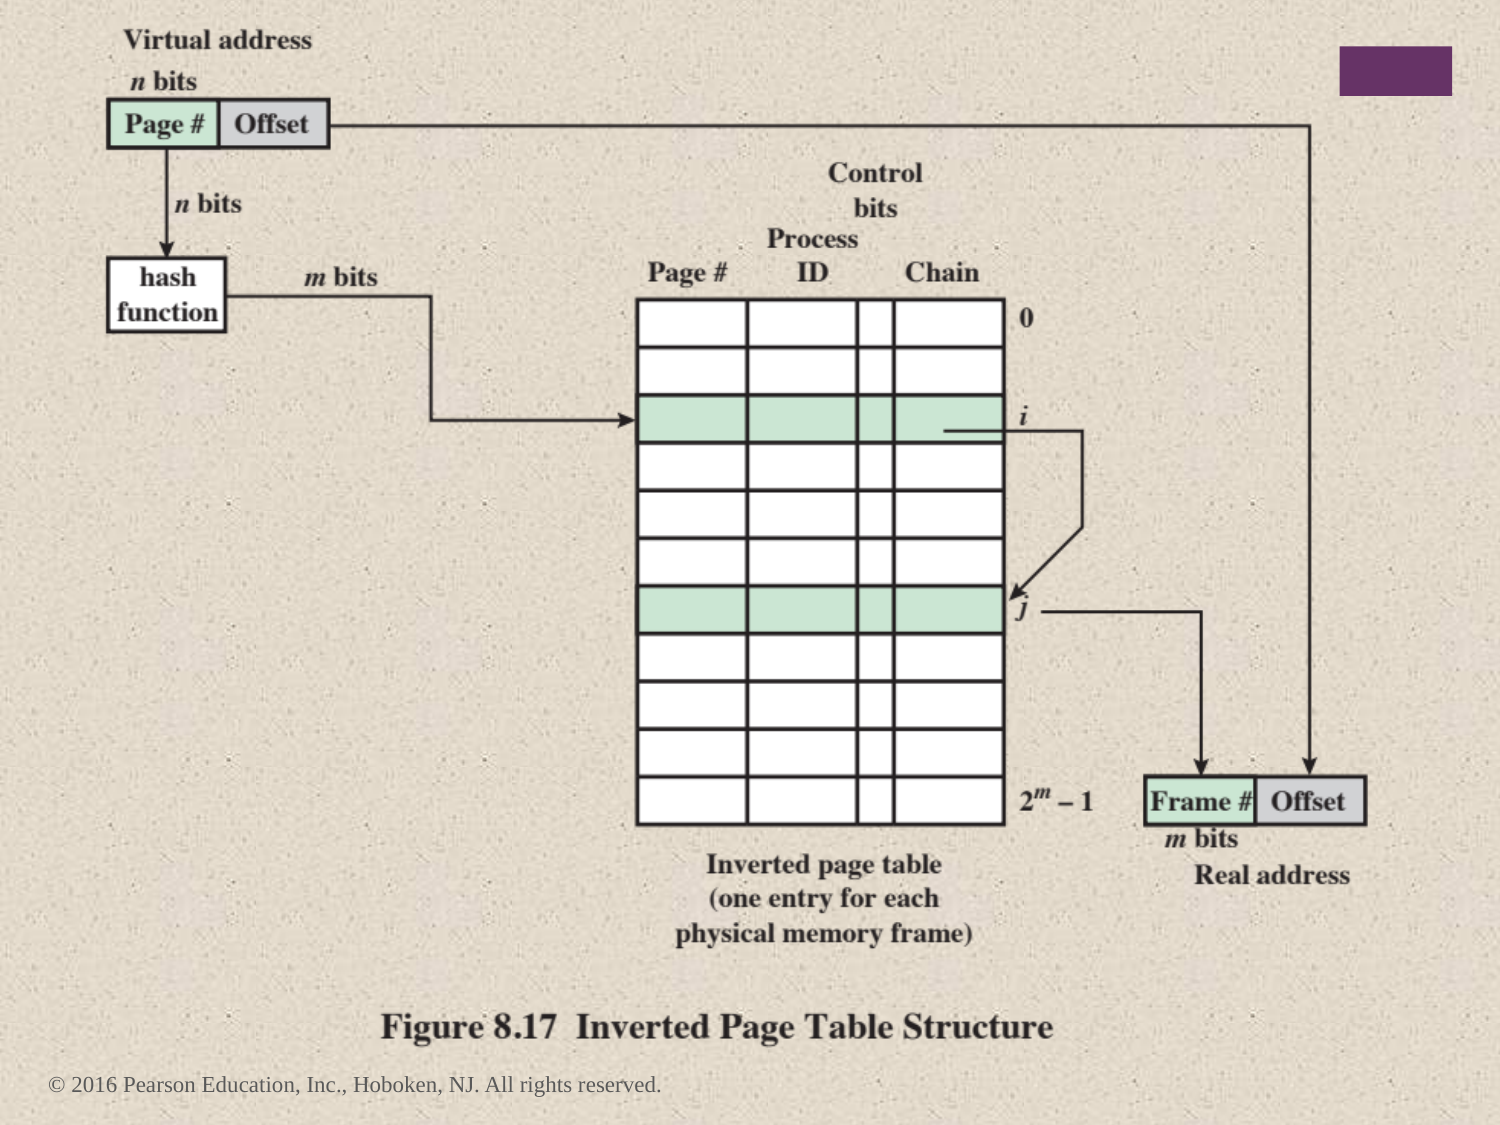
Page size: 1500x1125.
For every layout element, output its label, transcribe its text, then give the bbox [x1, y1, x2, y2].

picture [0, 0, 1500, 1125]
footer © 2016 Pearson Education, Inc., Hoboken, NJ. All rights reserved. [33, 1053, 1038, 1114]
